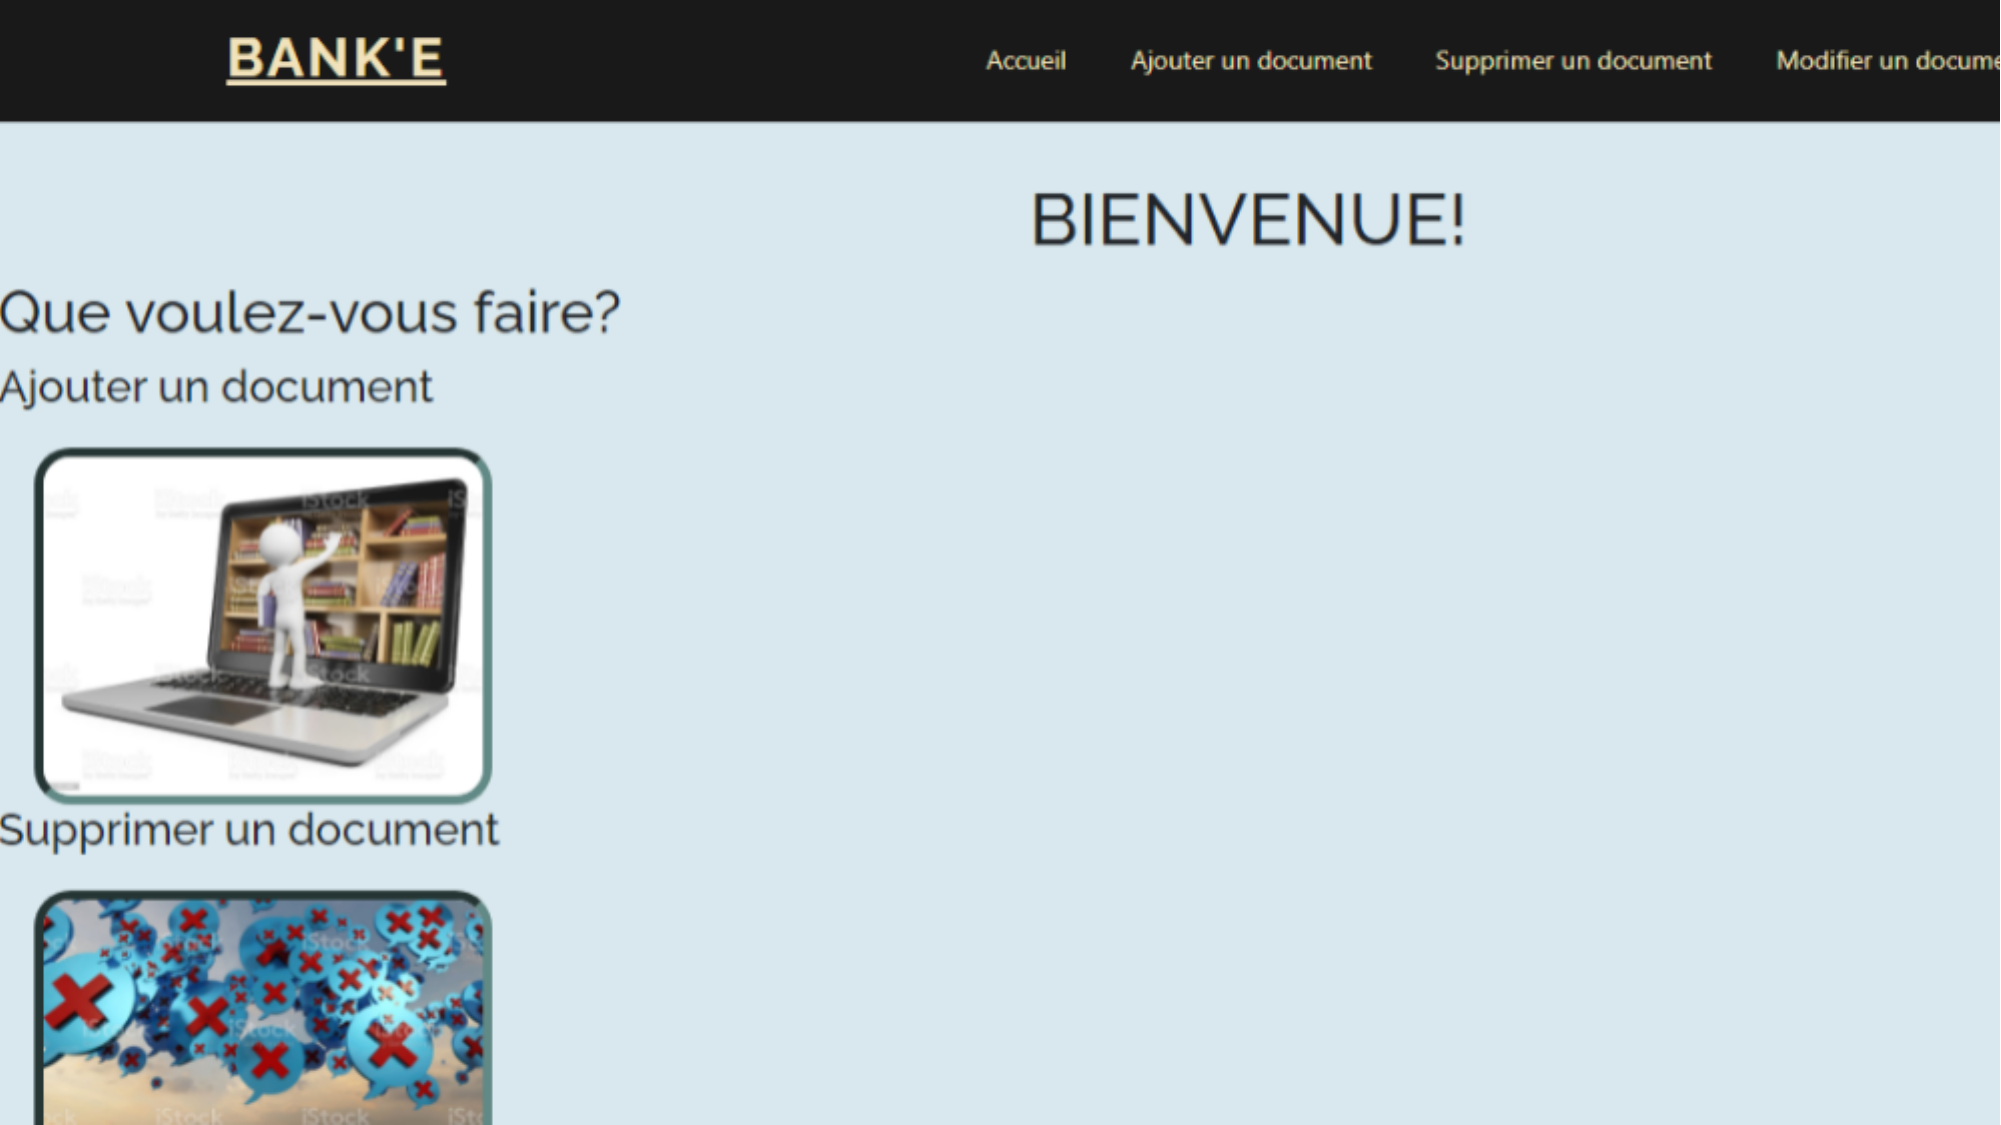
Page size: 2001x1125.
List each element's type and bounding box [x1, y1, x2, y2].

list [0, 0, 2000, 1125]
